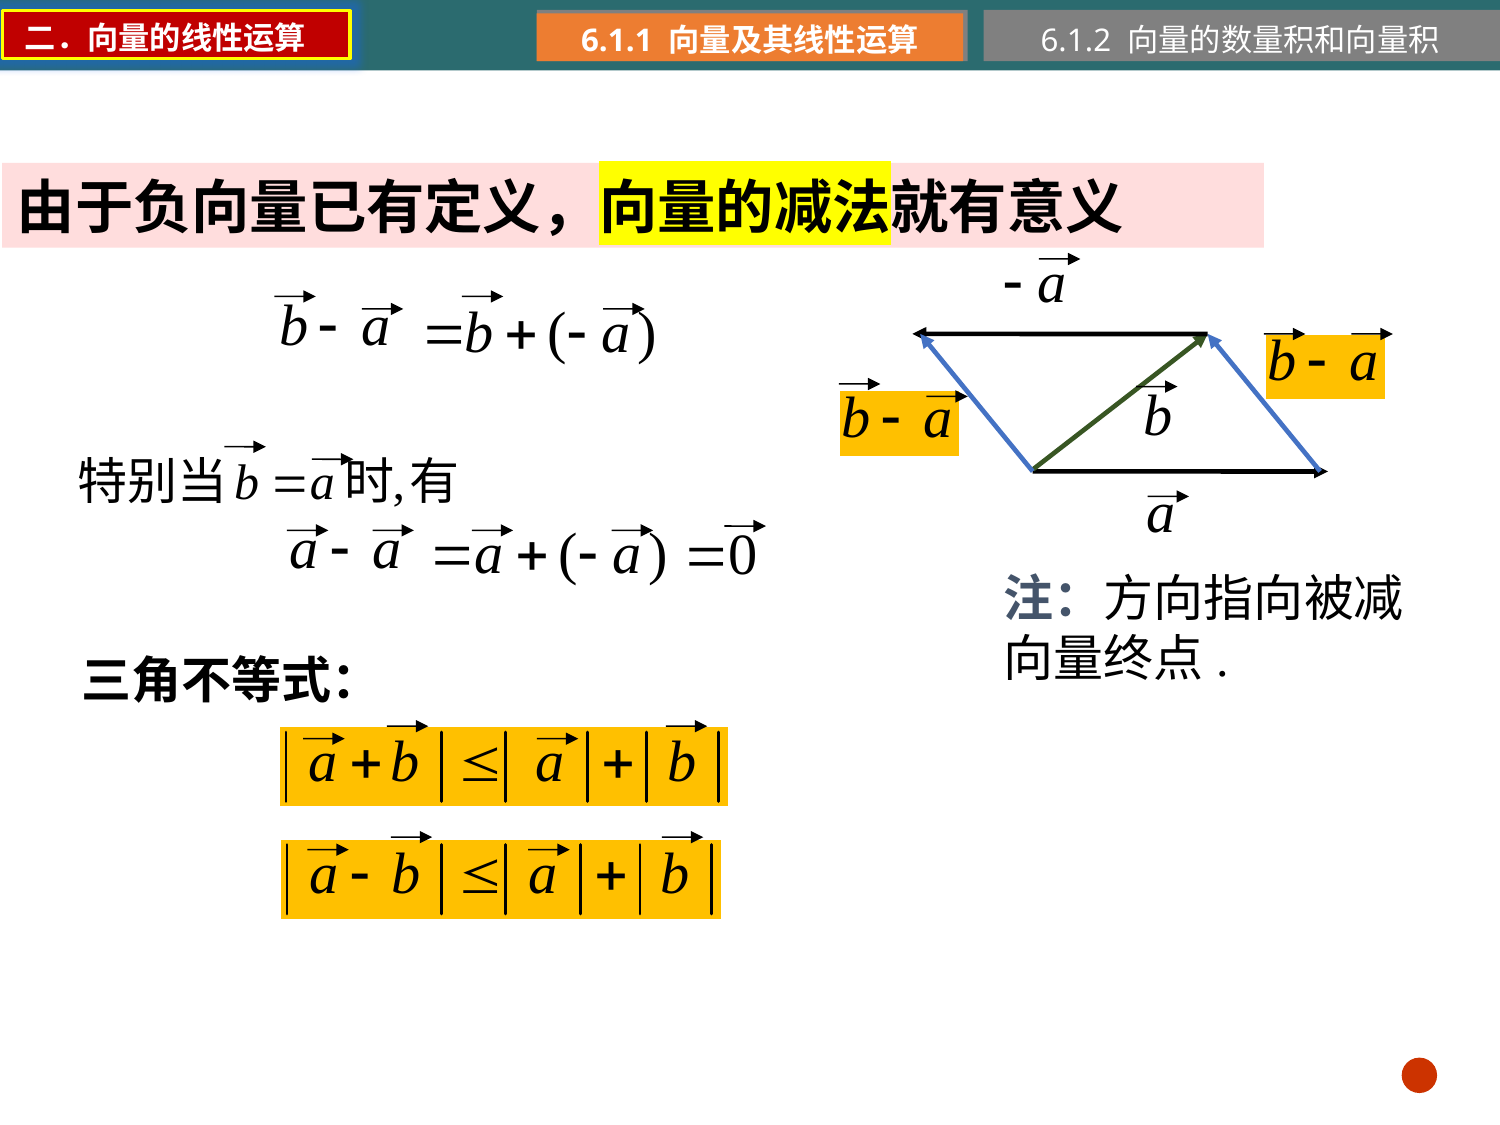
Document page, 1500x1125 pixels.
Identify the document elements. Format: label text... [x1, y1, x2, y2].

text_box 注：方向指向被减向量终点. [989, 559, 1427, 695]
text_box [920, 333, 961, 383]
text_box 三角不等式： [66, 641, 429, 716]
text_box [360, 0, 1500, 71]
text_box [1141, 335, 1207, 385]
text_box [1000, 258, 1081, 322]
text_box [1207, 333, 1321, 472]
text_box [74, 446, 465, 517]
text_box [274, 296, 404, 365]
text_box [280, 726, 728, 807]
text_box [426, 527, 675, 592]
text_box 6.1.1 向量及其线性运算 [536, 13, 964, 62]
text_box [1263, 333, 1393, 400]
text_box [912, 327, 1207, 339]
text_box [1033, 465, 1329, 478]
text_box [983, 9, 1500, 62]
text_box 二．向量的线性运算 [2, 10, 350, 59]
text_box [1136, 386, 1178, 454]
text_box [1143, 496, 1189, 552]
text_box [536, 9, 969, 62]
text_box 6.1.2 向量的数量积和向量积 [984, 13, 1496, 62]
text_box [281, 837, 721, 919]
text_box [1401, 1057, 1438, 1094]
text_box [417, 296, 662, 371]
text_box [286, 530, 414, 587]
slide_number [1340, 1037, 1481, 1113]
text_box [680, 526, 766, 593]
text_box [838, 383, 968, 456]
text_box 由于负向量已有定义，向量的减法就有意义 [1, 161, 1265, 249]
